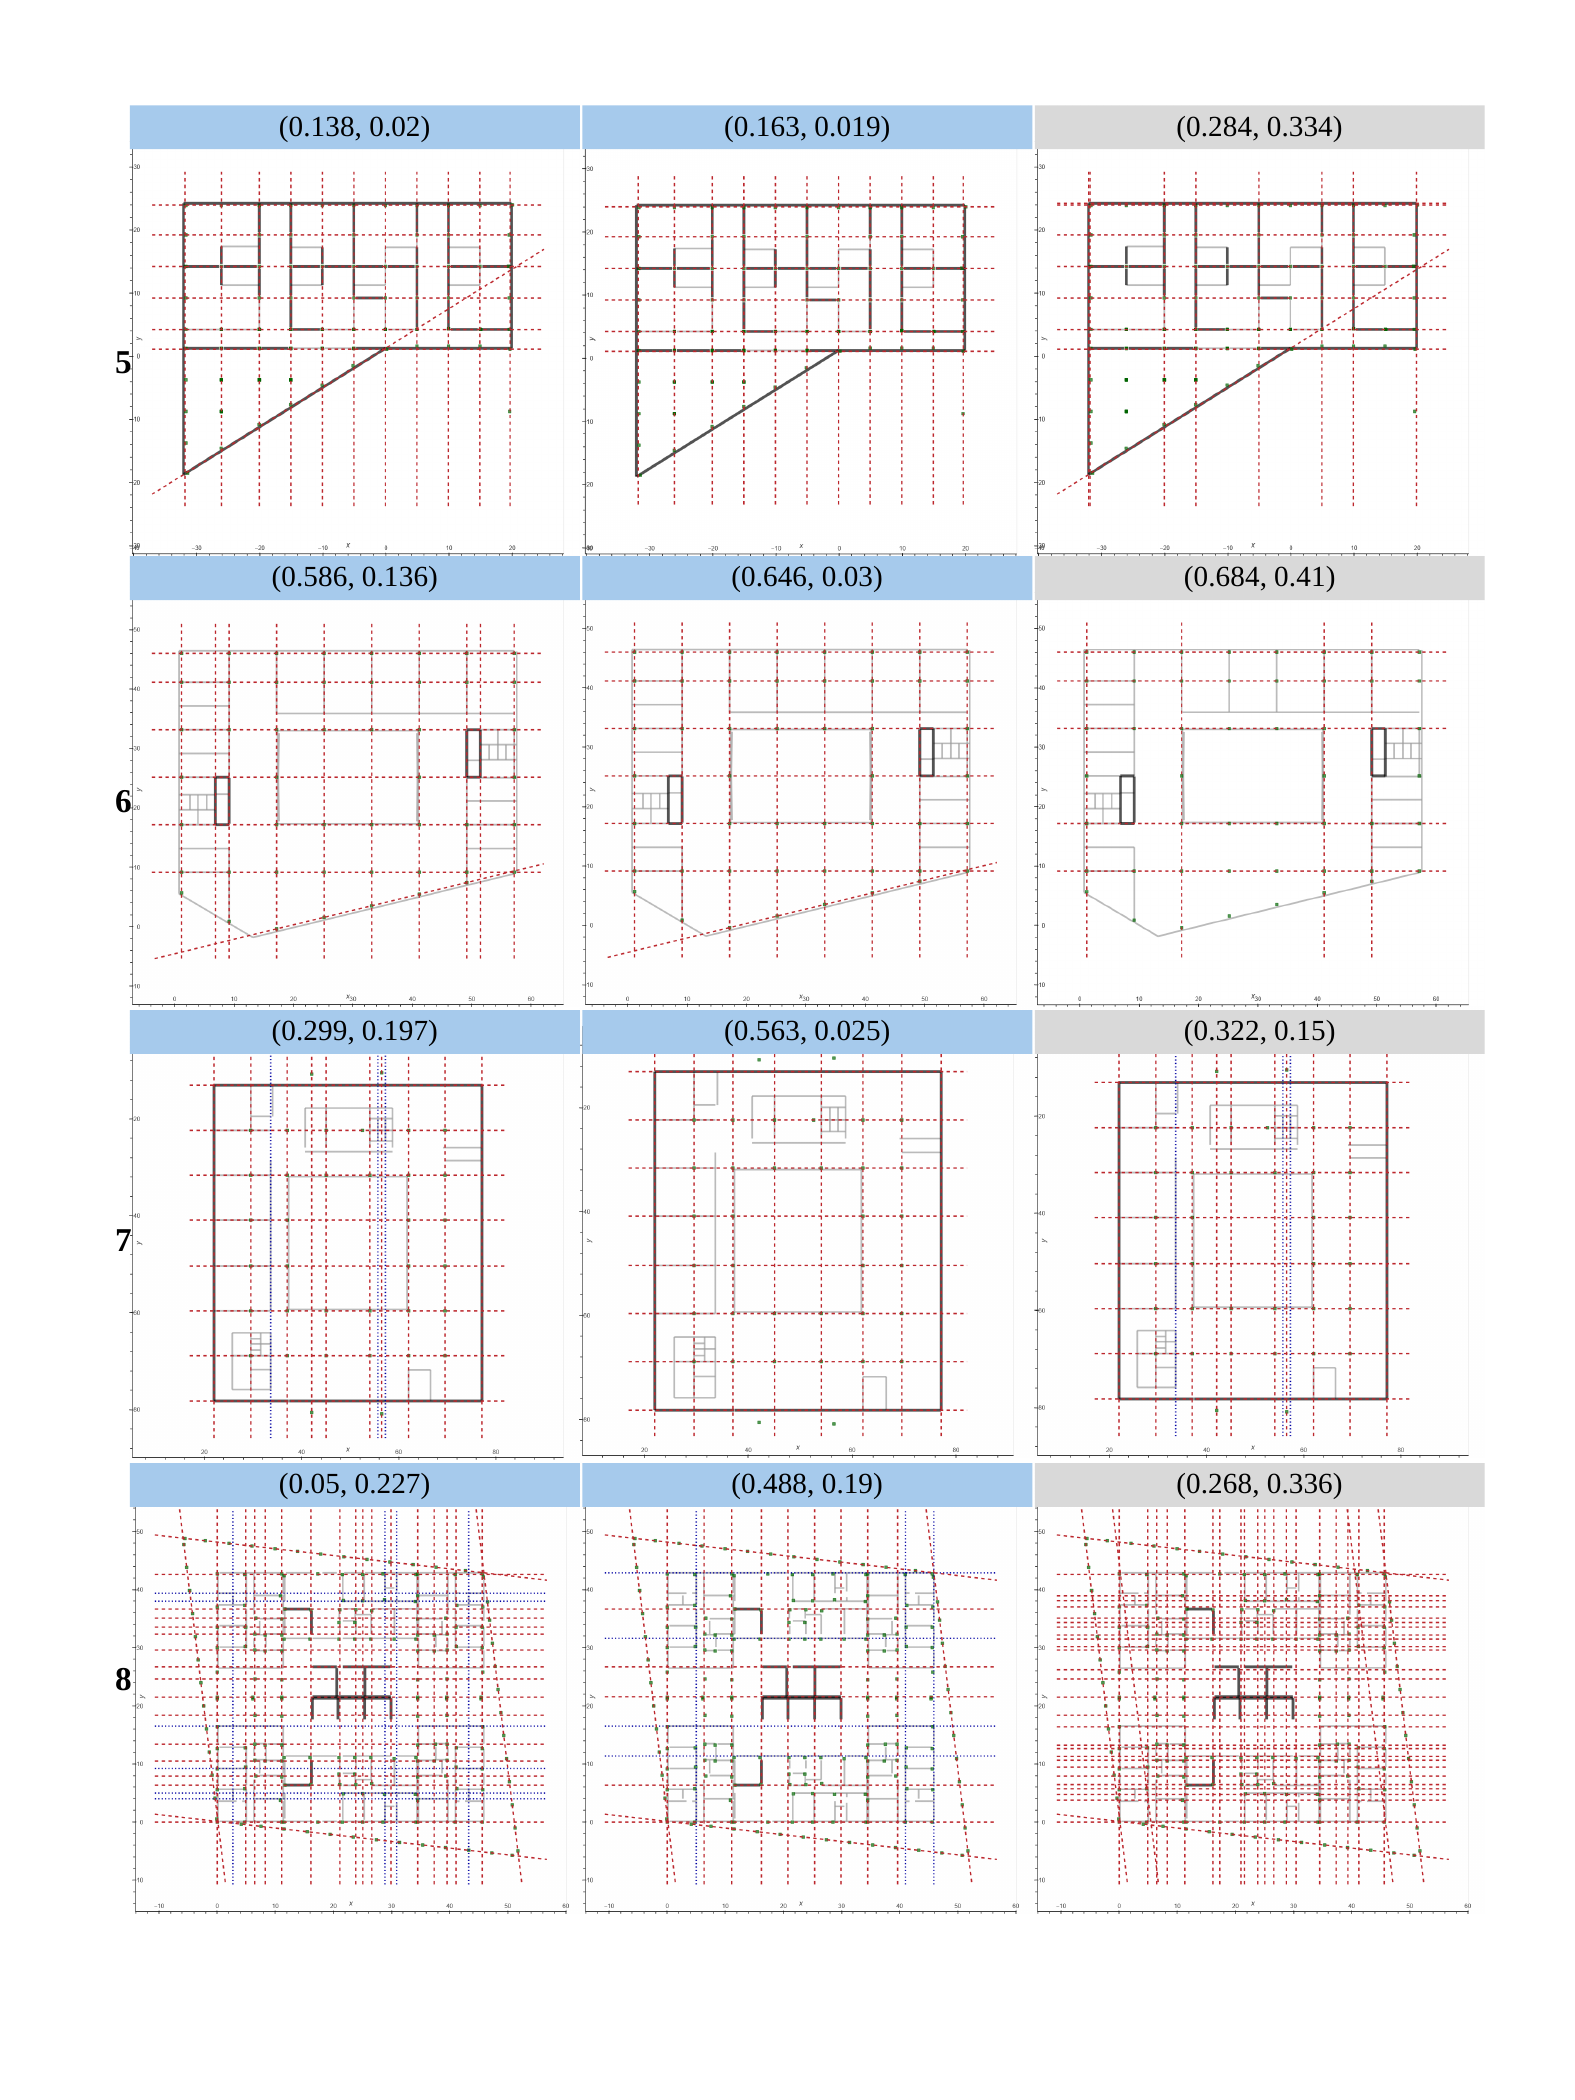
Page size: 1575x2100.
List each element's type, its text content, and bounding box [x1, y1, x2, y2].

picture [1034, 104, 1486, 1459]
picture [1034, 1463, 1486, 1915]
text_box 5 6 7 8 [110, 331, 131, 1708]
picture [131, 1463, 1033, 1915]
picture [129, 104, 1033, 1461]
